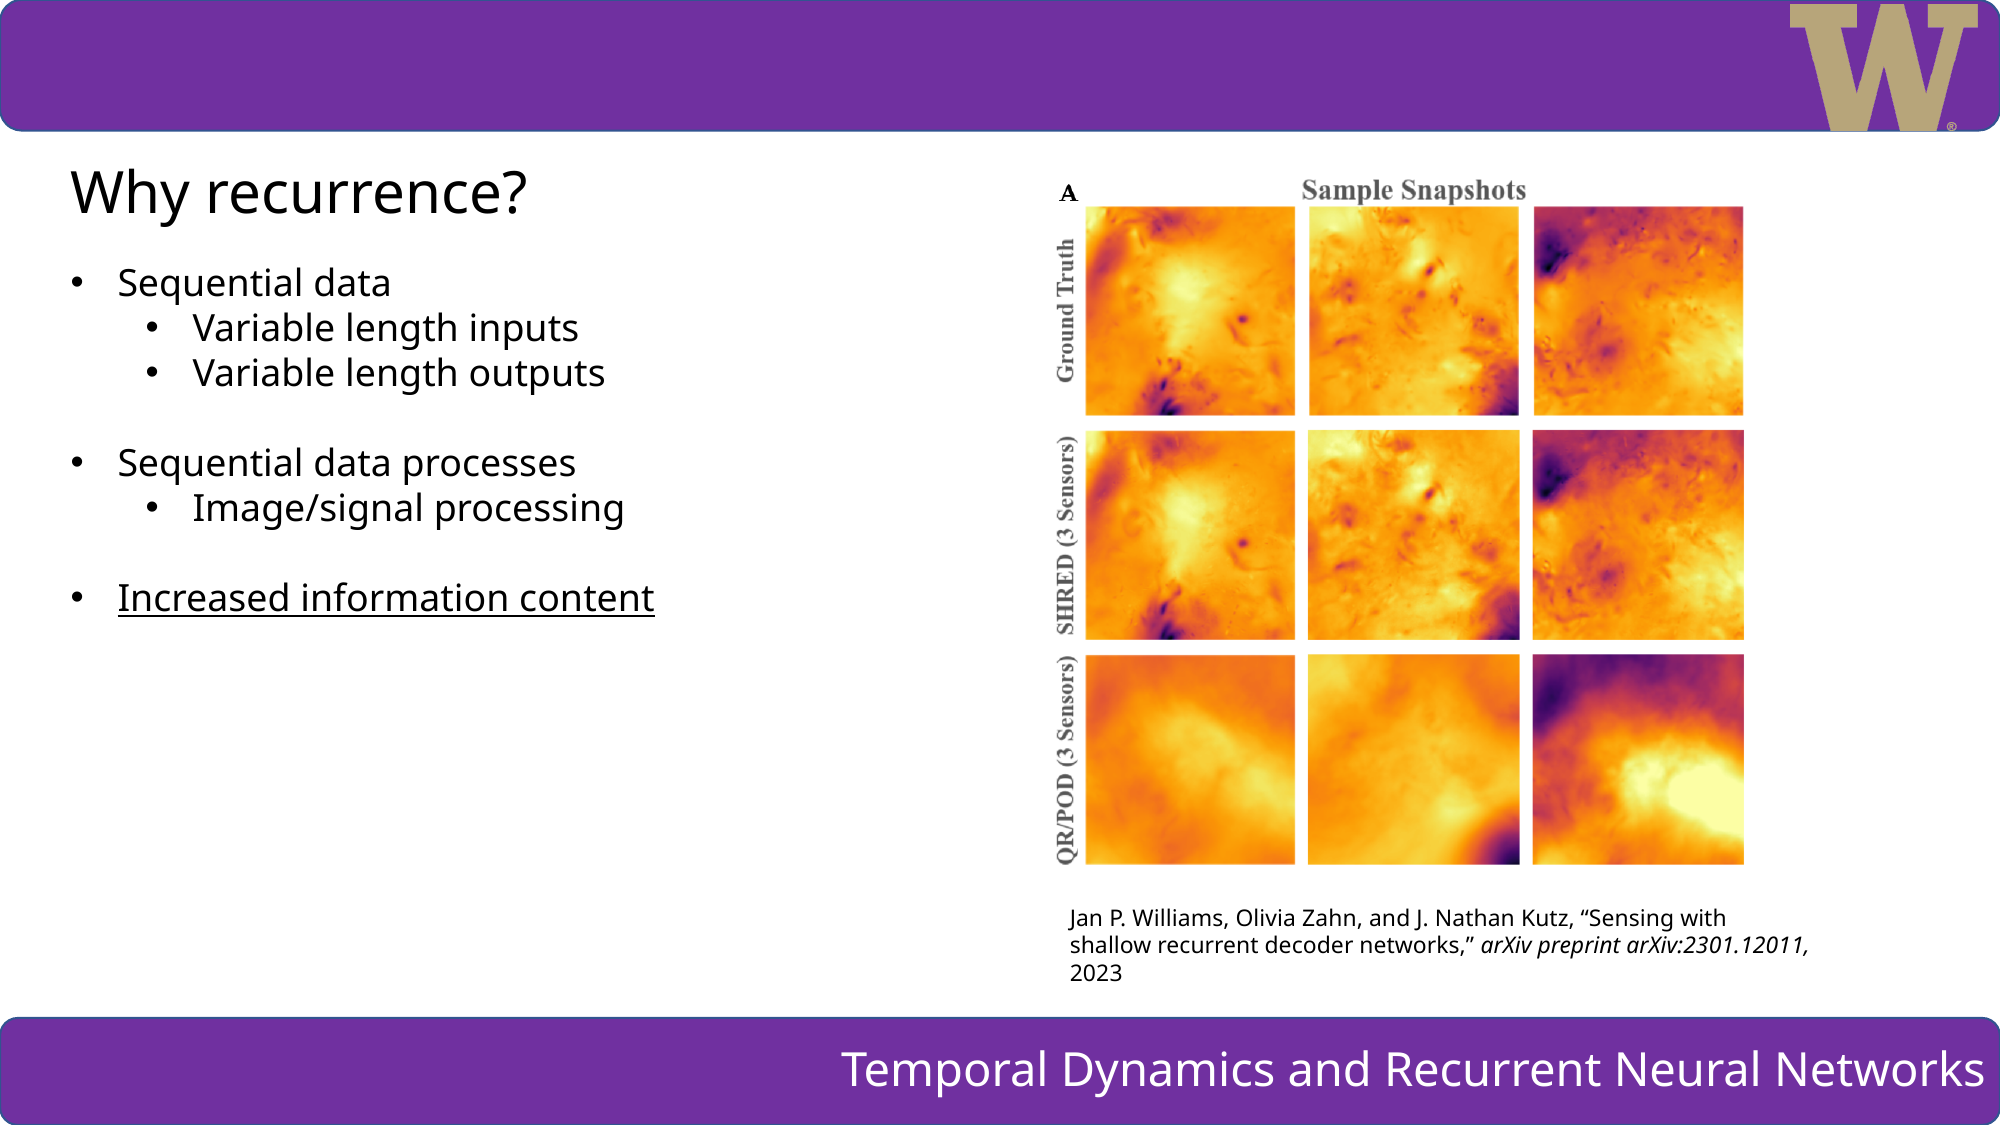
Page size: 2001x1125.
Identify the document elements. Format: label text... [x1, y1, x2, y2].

picture [1028, 148, 1769, 897]
text_box Sequential data Variable length inputs Variable length outputs Sequential data processes Image/signal processing Increased information content [55, 251, 750, 787]
text_box Jan P. Williams, Olivia Zahn, and J. Nathan Kutz, “Sensing with shallow recurrent decoder networks,” arXiv preprint arXiv:2301.12011, 2023 [1055, 896, 1826, 994]
text_box [0, 0, 2000, 132]
text_box [0, 1016, 2000, 1125]
picture [1790, 4, 1978, 131]
text_box Why recurrence? [55, 148, 1028, 233]
text_box Temporal Dynamics and Recurrent Neural Networks [663, 1038, 2000, 1105]
